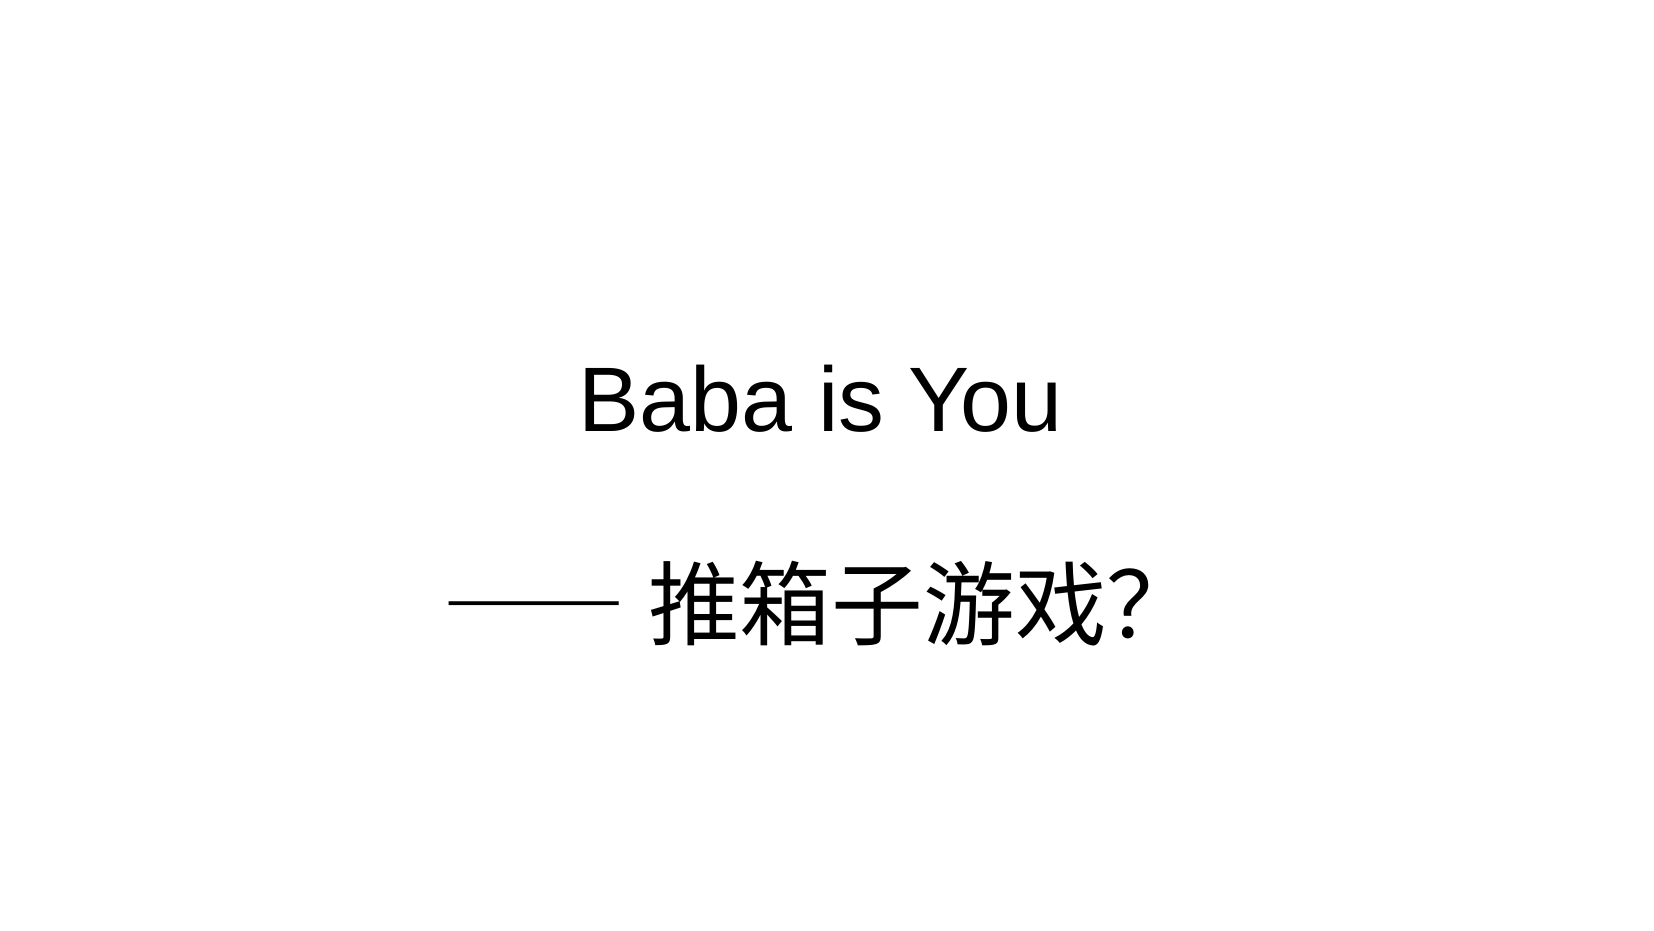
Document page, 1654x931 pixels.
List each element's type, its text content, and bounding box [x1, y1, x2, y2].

title Baba is You [76, 317, 1565, 473]
text_box ——推箱子游戏？ [76, 523, 1565, 680]
